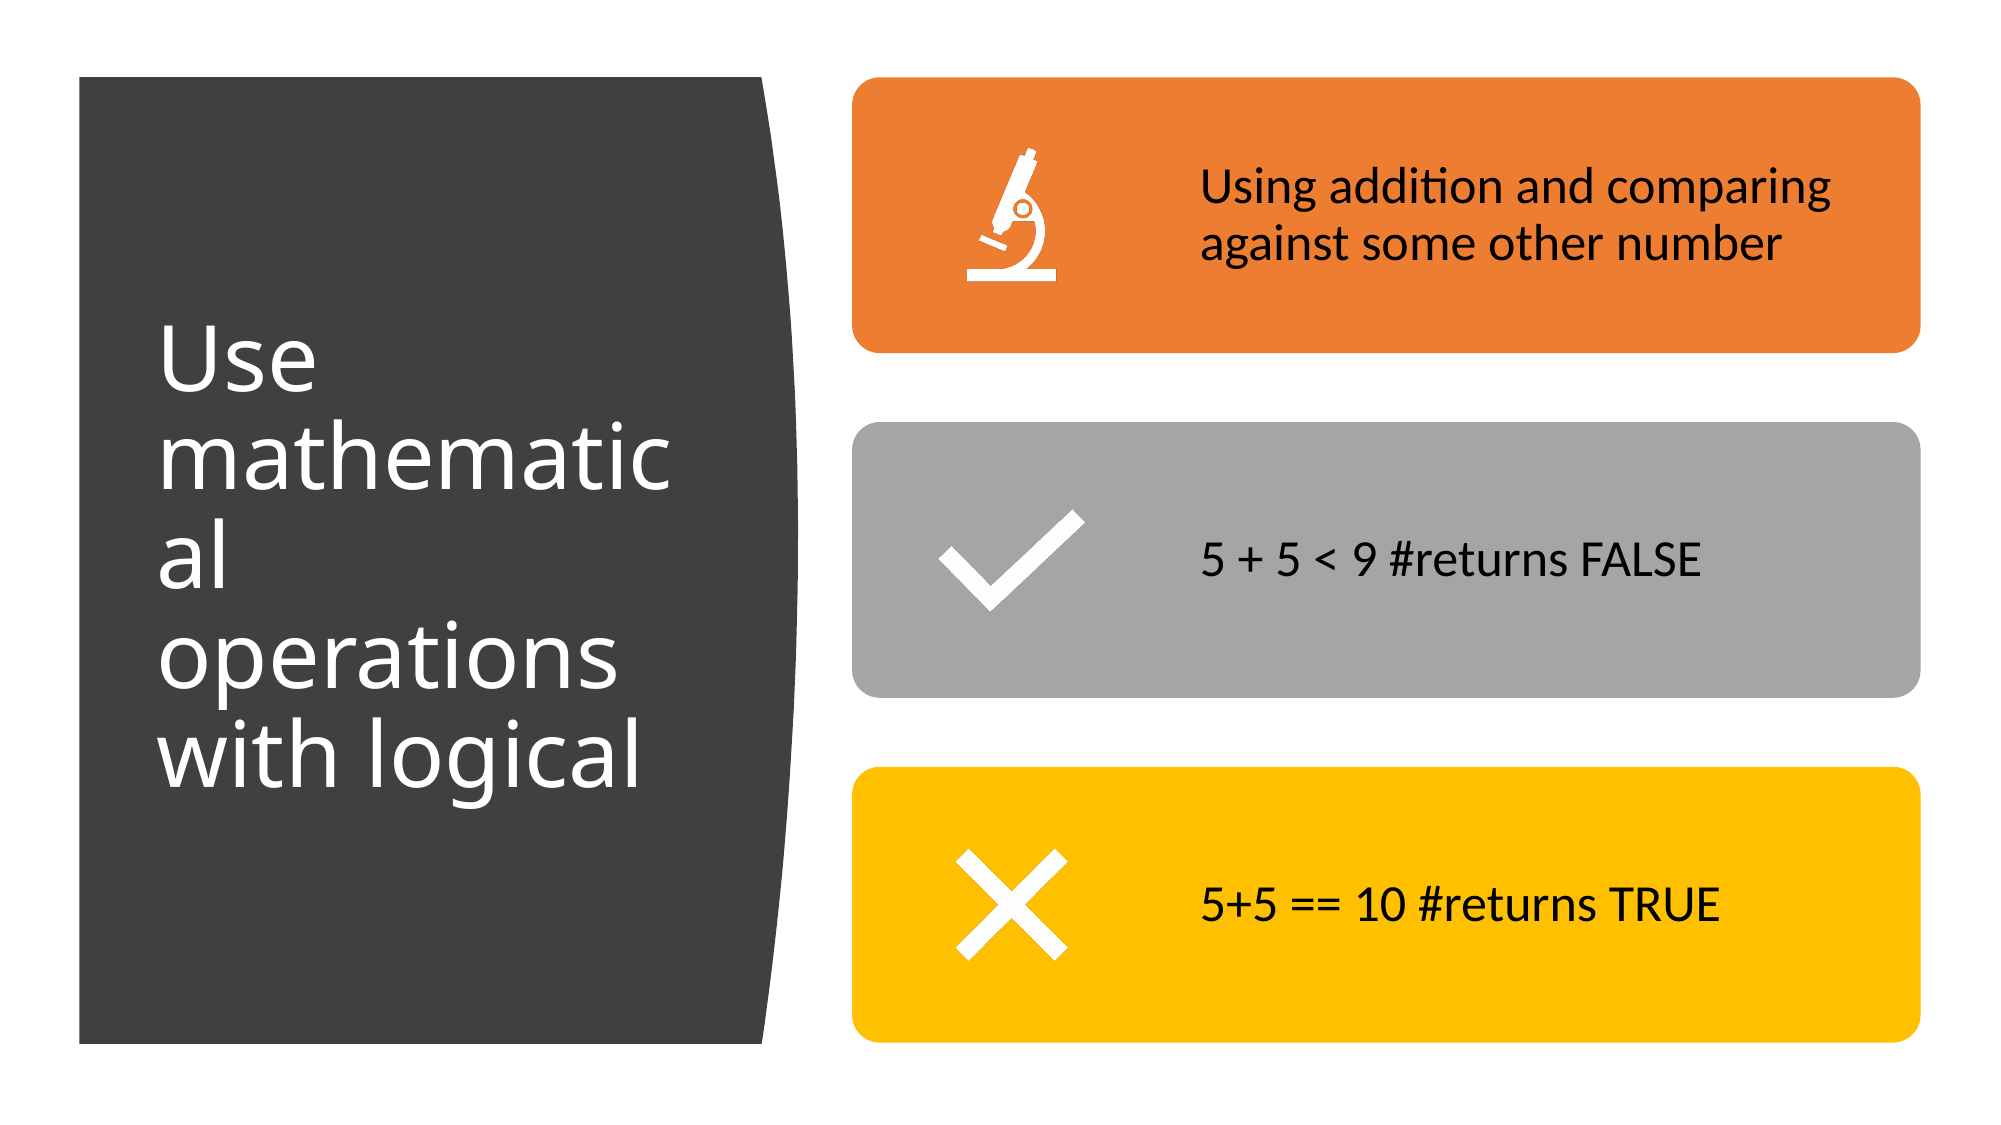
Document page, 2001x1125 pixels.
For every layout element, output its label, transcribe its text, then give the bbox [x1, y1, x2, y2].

text_box [78, 76, 800, 1045]
title Use mathematical operations with logical [141, 166, 702, 953]
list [852, 77, 1921, 1043]
